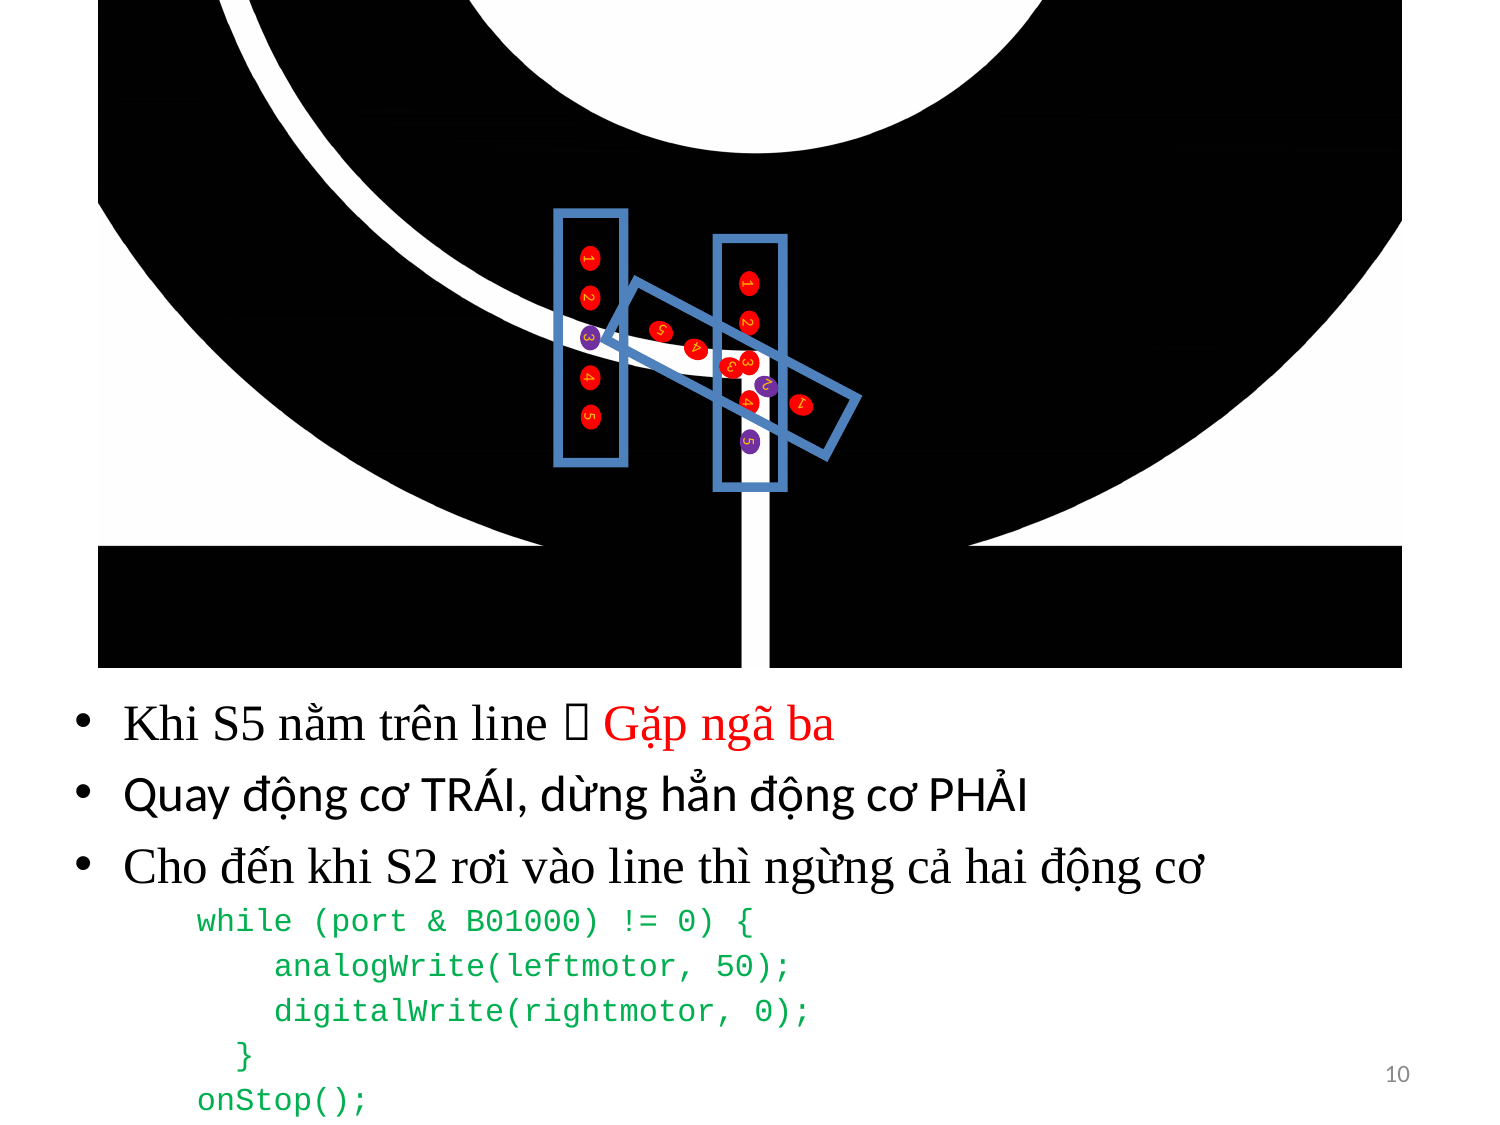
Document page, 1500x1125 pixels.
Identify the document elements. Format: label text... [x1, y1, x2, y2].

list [98, 0, 1402, 668]
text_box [712, 233, 788, 493]
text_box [553, 208, 629, 468]
slide_number 10 [1074, 1042, 1425, 1103]
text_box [693, 239, 769, 498]
text_box Khi S5 nằm trên line  Gặp ngã ba Quay động cơ TRÁI, dừng hẳn động cơ PHẢI Cho đến khi S2 rơi vào line thì ngừng cả hai động cơ while (port & B01000) != 0) { analogWrite(leftmotor, 50); digitalWrite(rightmotor, 0); } onStop(); [59, 682, 1410, 1125]
